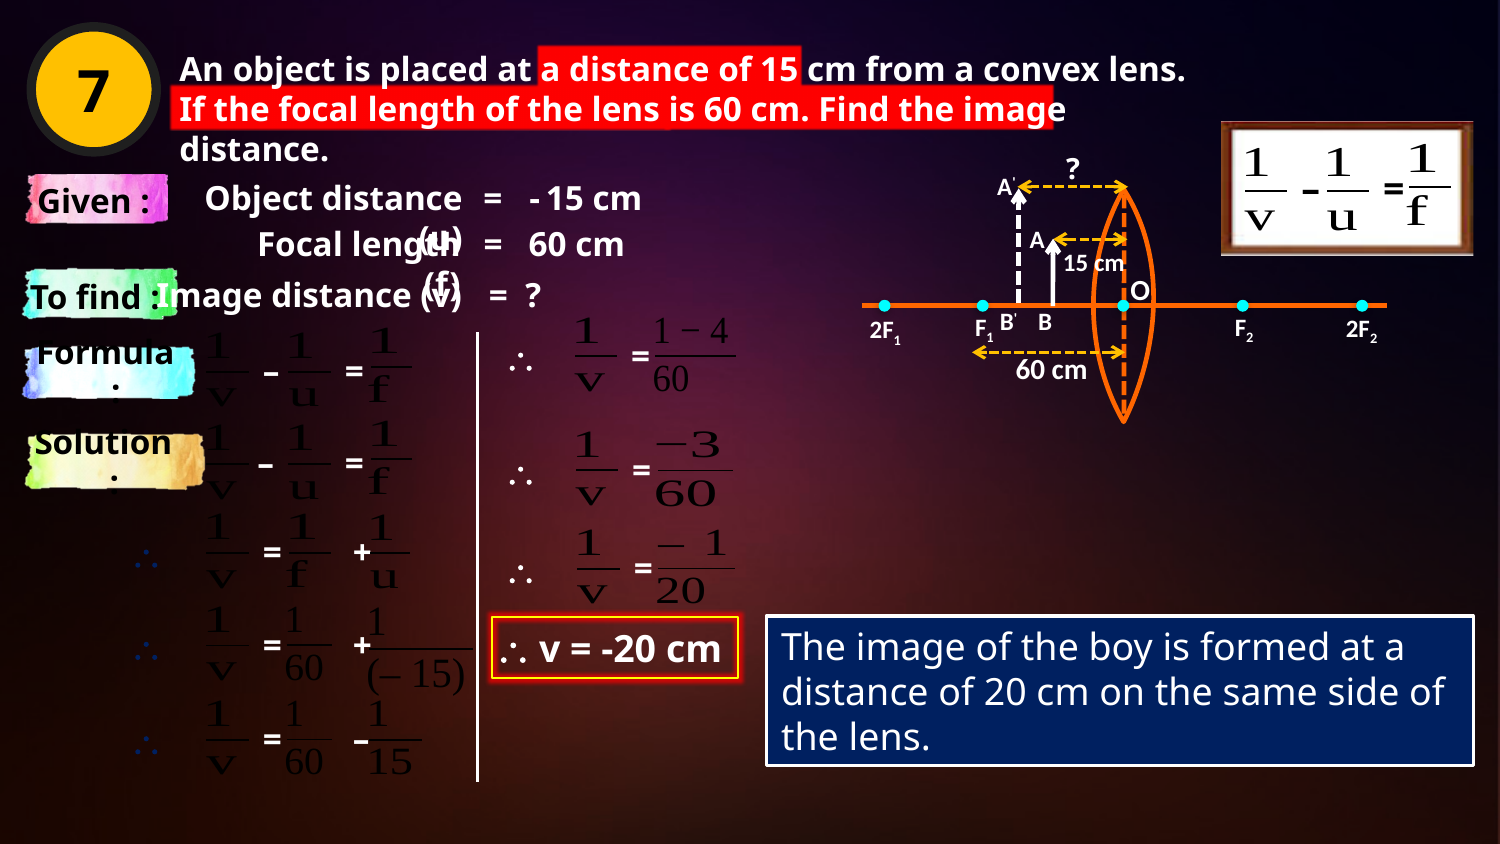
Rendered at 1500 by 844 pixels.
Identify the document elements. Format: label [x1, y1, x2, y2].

text_box [19, 342, 197, 399]
text_box [22, 172, 171, 229]
text_box [14, 265, 178, 325]
text_box [19, 431, 197, 491]
picture [0, 0, 1500, 844]
text_box [30, 26, 157, 153]
text_box [1017, 143, 1129, 195]
text_box [202, 320, 416, 411]
text_box [1220, 121, 1474, 257]
text_box [971, 343, 1126, 394]
text_box [840, 188, 1413, 423]
text_box [1043, 238, 1145, 285]
text_box [202, 412, 416, 509]
